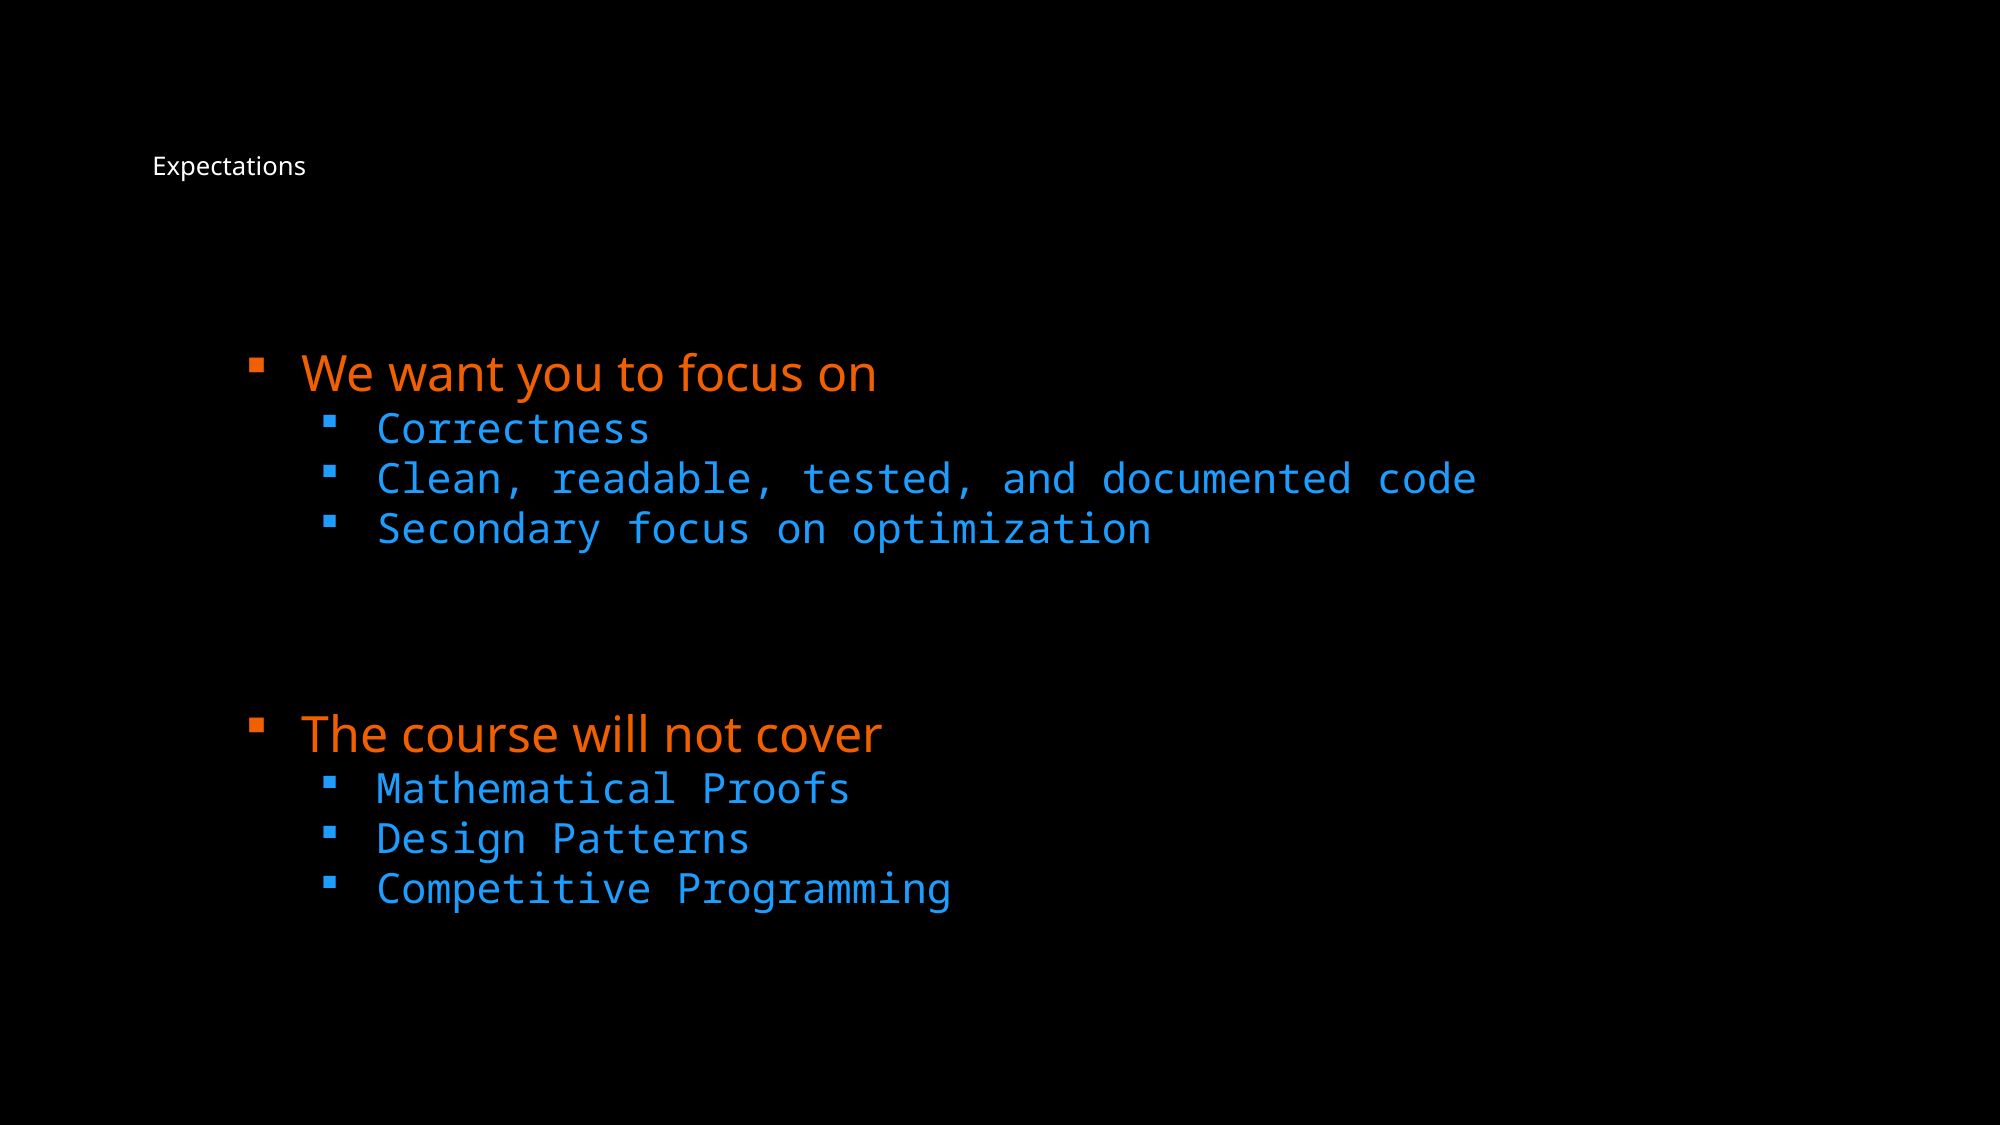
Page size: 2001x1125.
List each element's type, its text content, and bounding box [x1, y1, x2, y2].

text_box We want you to focus on Correctness Clean, readable, tested, and documented code Secondary focus on optimization [230, 334, 1983, 560]
title Expectations [137, 59, 1863, 278]
text_box The course will not cover Mathematical Proofs Design Patterns Competitive Programming [230, 694, 1983, 920]
